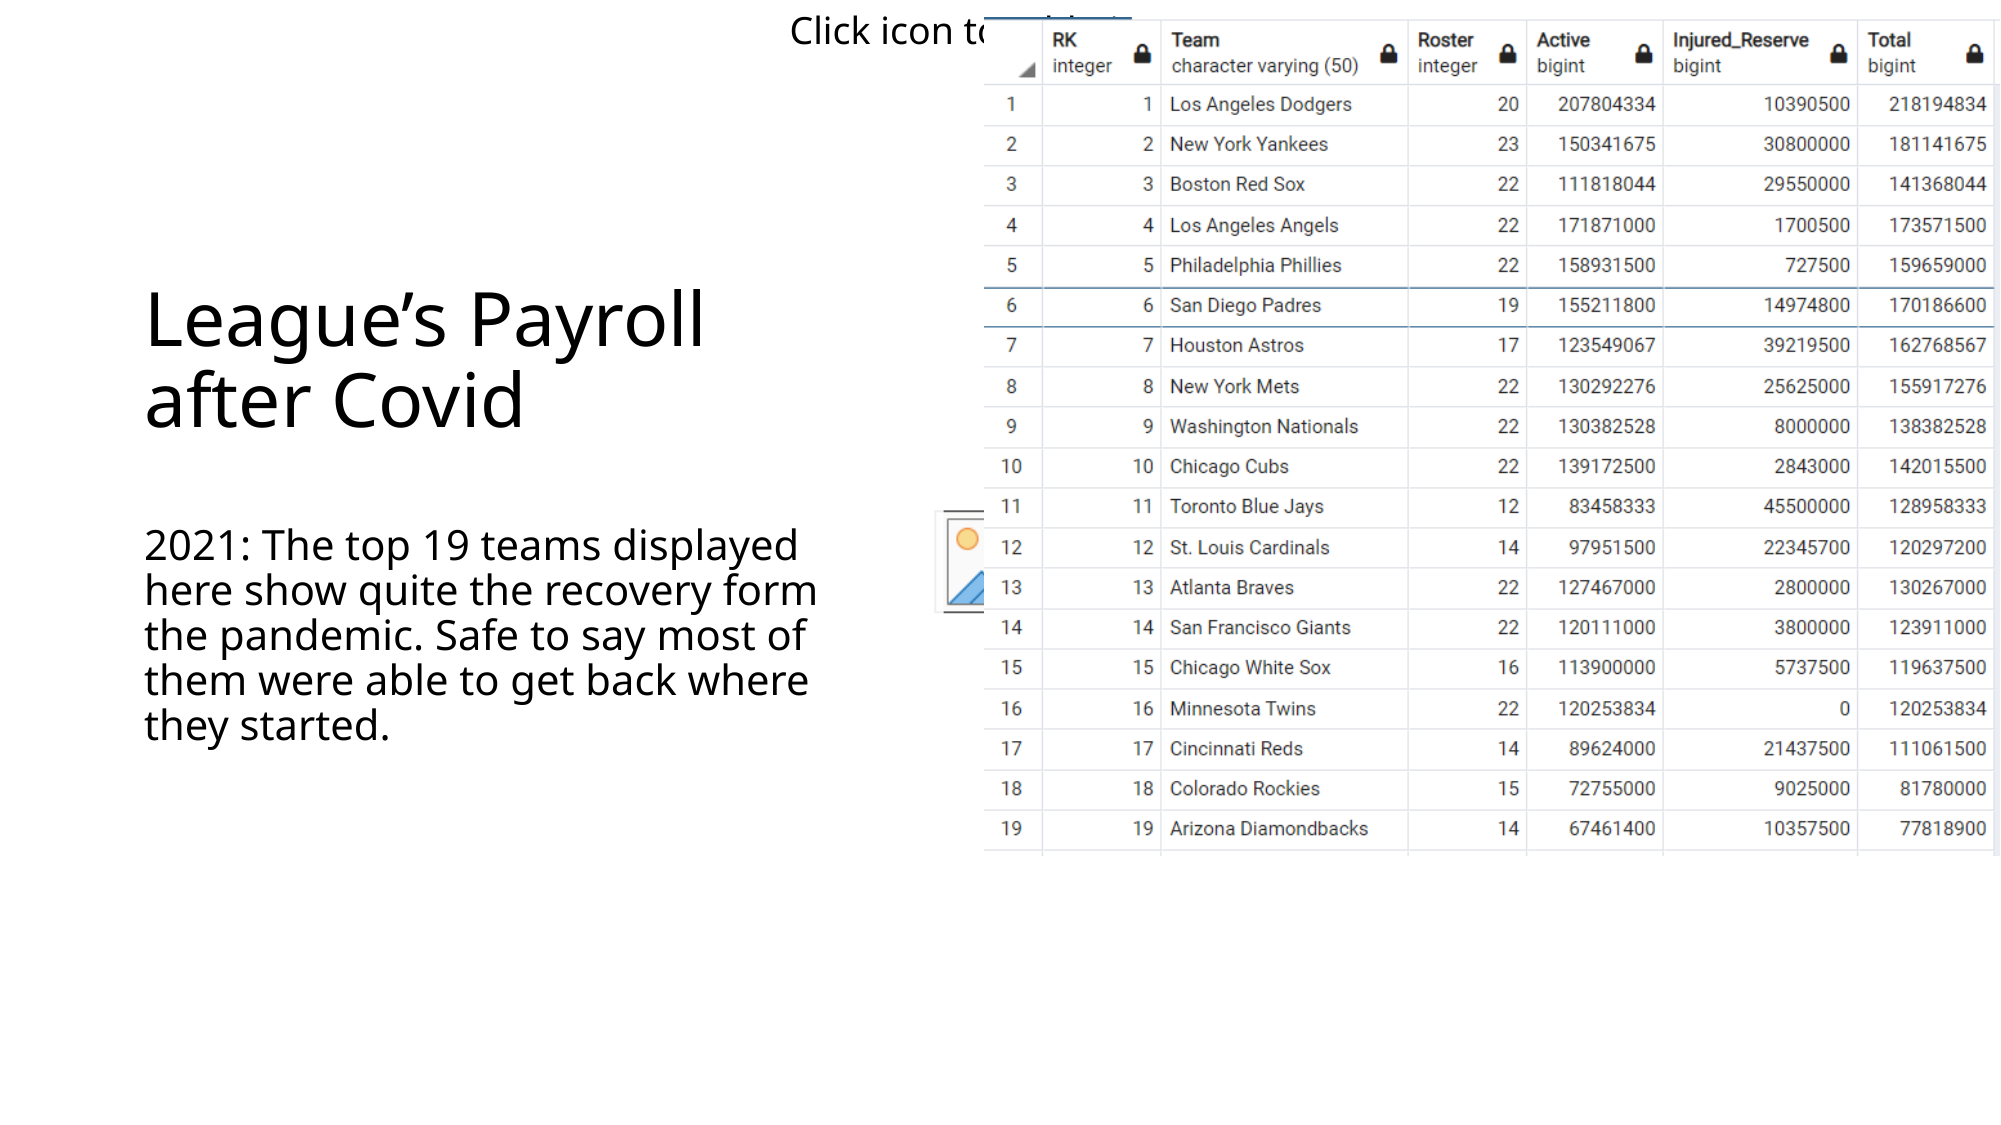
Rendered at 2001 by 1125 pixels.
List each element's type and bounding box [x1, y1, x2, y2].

picture [0, 0, 2000, 1125]
list [984, 17, 2000, 856]
